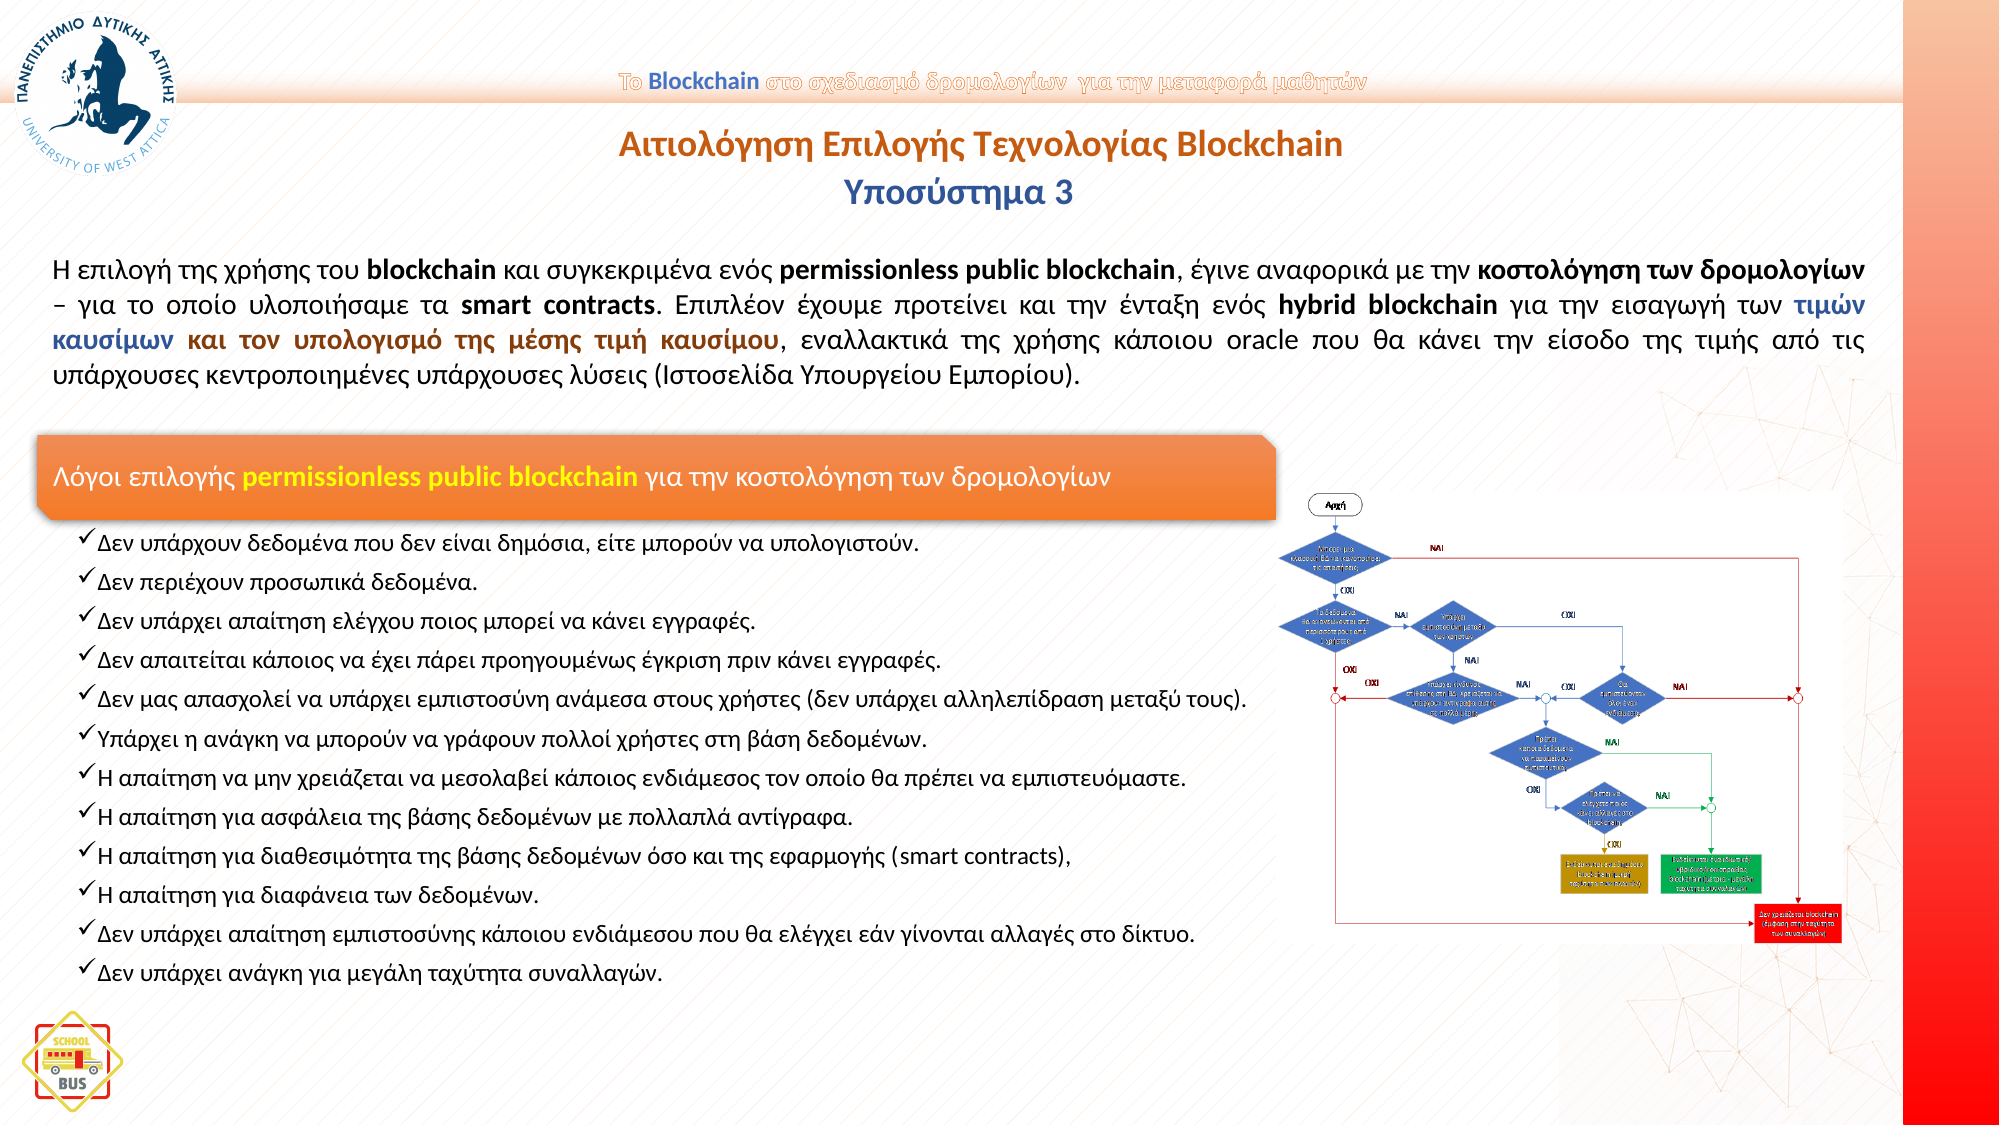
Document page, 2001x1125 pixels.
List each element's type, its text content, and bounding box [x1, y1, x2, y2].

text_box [37, 434, 1276, 1001]
picture [1276, 356, 1999, 1125]
picture [16, 1005, 129, 1118]
text_box To Blockchain στο σχεδιασμό δρομολογίων για την μεταφορά μαθητών [604, 57, 1395, 102]
text_box [1902, 0, 2000, 1125]
text_box Yποσύστημα 3 [829, 160, 1089, 220]
text_box Η επιλογή της χρήσης του blockchain και συγκεκριμένα ενός permissionless public blockchain, έγινε αναφορικά με την κοστολόγηση των δρομολογίων – για το οποίο υλοποιήσαμε τα smart contracts. Επιπλέον έχουμε προτείνει και την ένταξη ενός hybrid blockchain για την εισαγωγή των τιμών καυσίμων και τον υπολογισμό της μέσης τιμή καυσίμου, εναλλακτικά της χρήσης κάποιου oracle που θα κάνει την είσοδο της τιμής από τις υπάρχουσες κεντροποιημένες υπάρχουσες λύσεις (Ιστοσελίδα Υπουργείου Εμπορίου). [37, 242, 1881, 398]
picture [0, 7, 190, 195]
text_box Αιτιολόγηση Επιλογής Τεχνολογίας Blockchain [603, 111, 1406, 172]
text_box [190, 69, 1902, 104]
